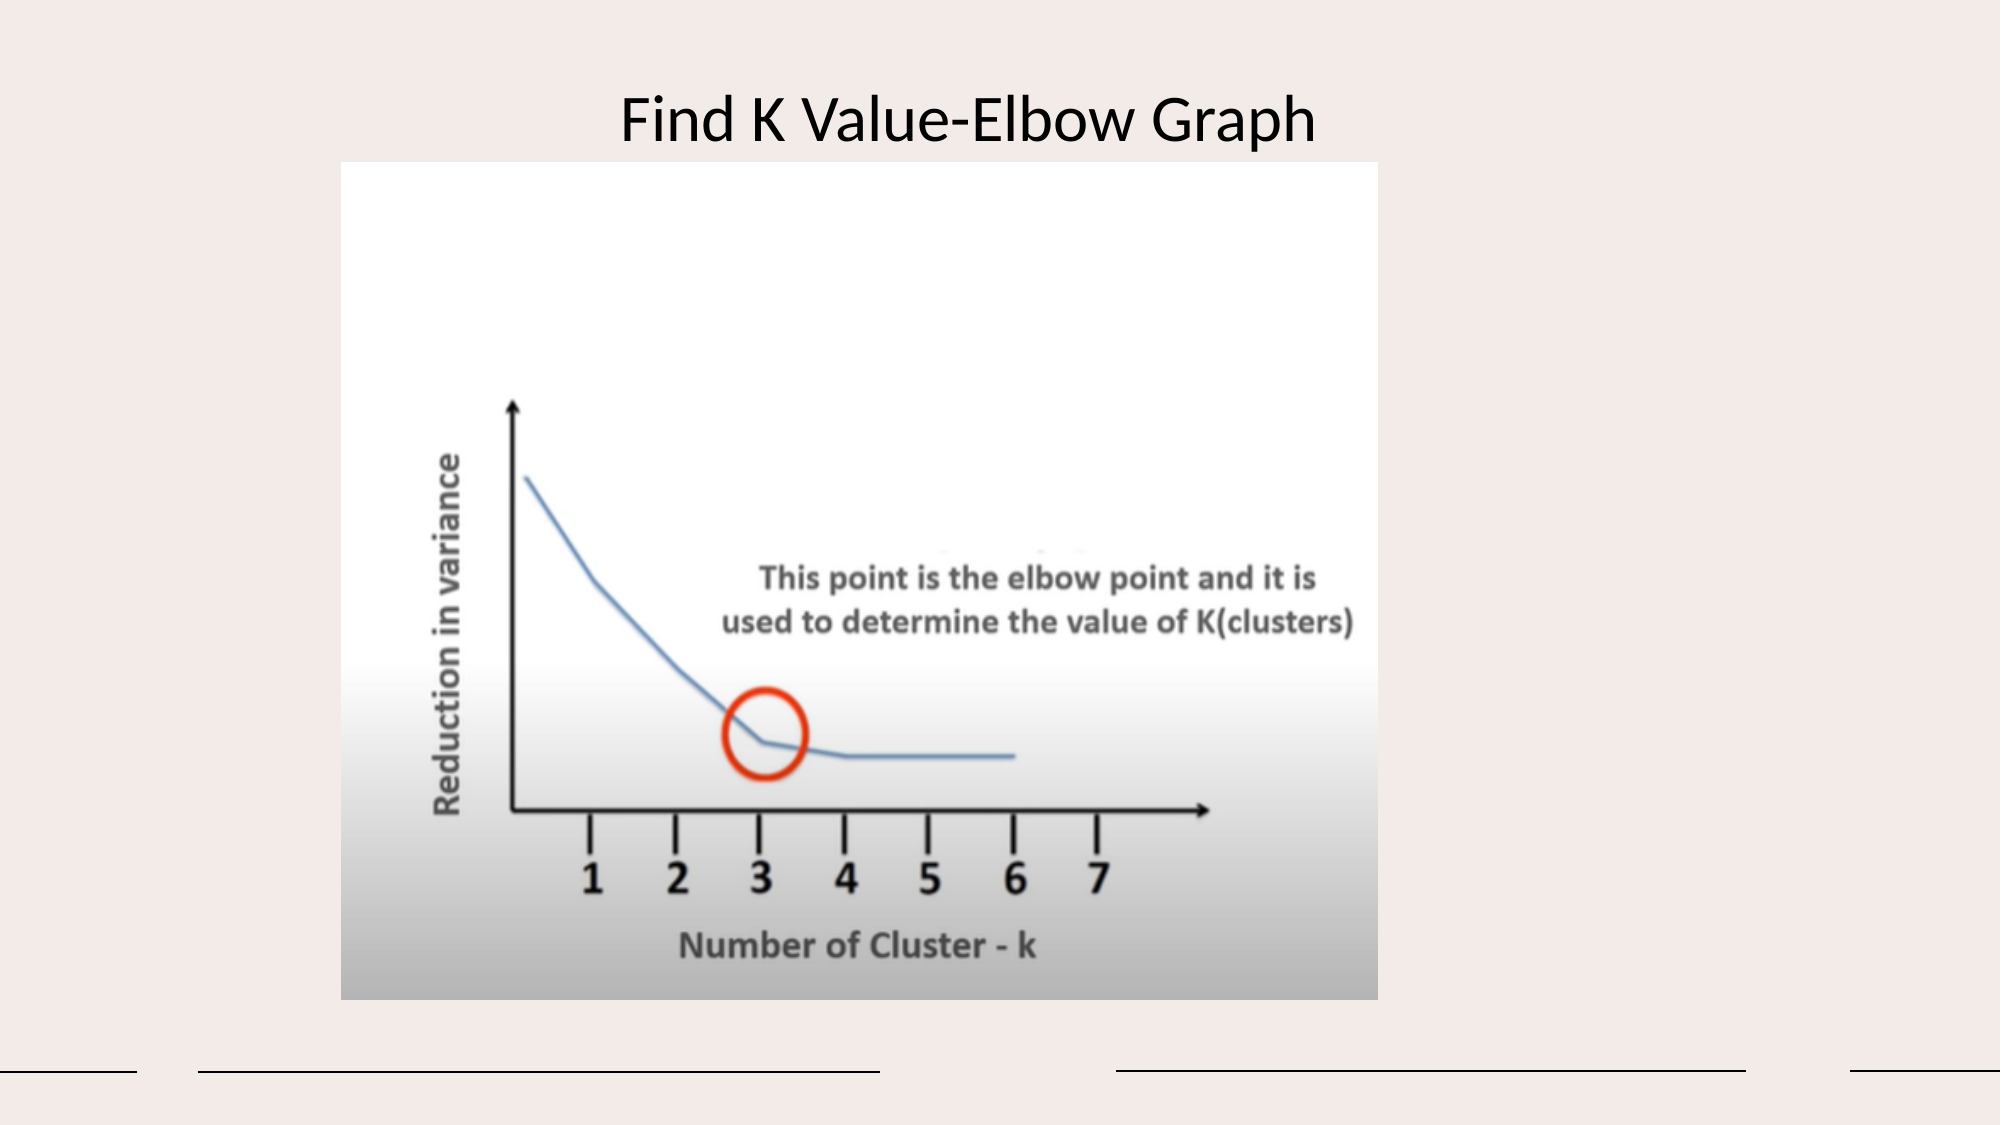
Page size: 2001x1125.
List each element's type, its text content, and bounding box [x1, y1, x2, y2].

text_box Find K Value-Elbow Graph [476, 66, 1463, 162]
picture [341, 162, 1378, 1000]
